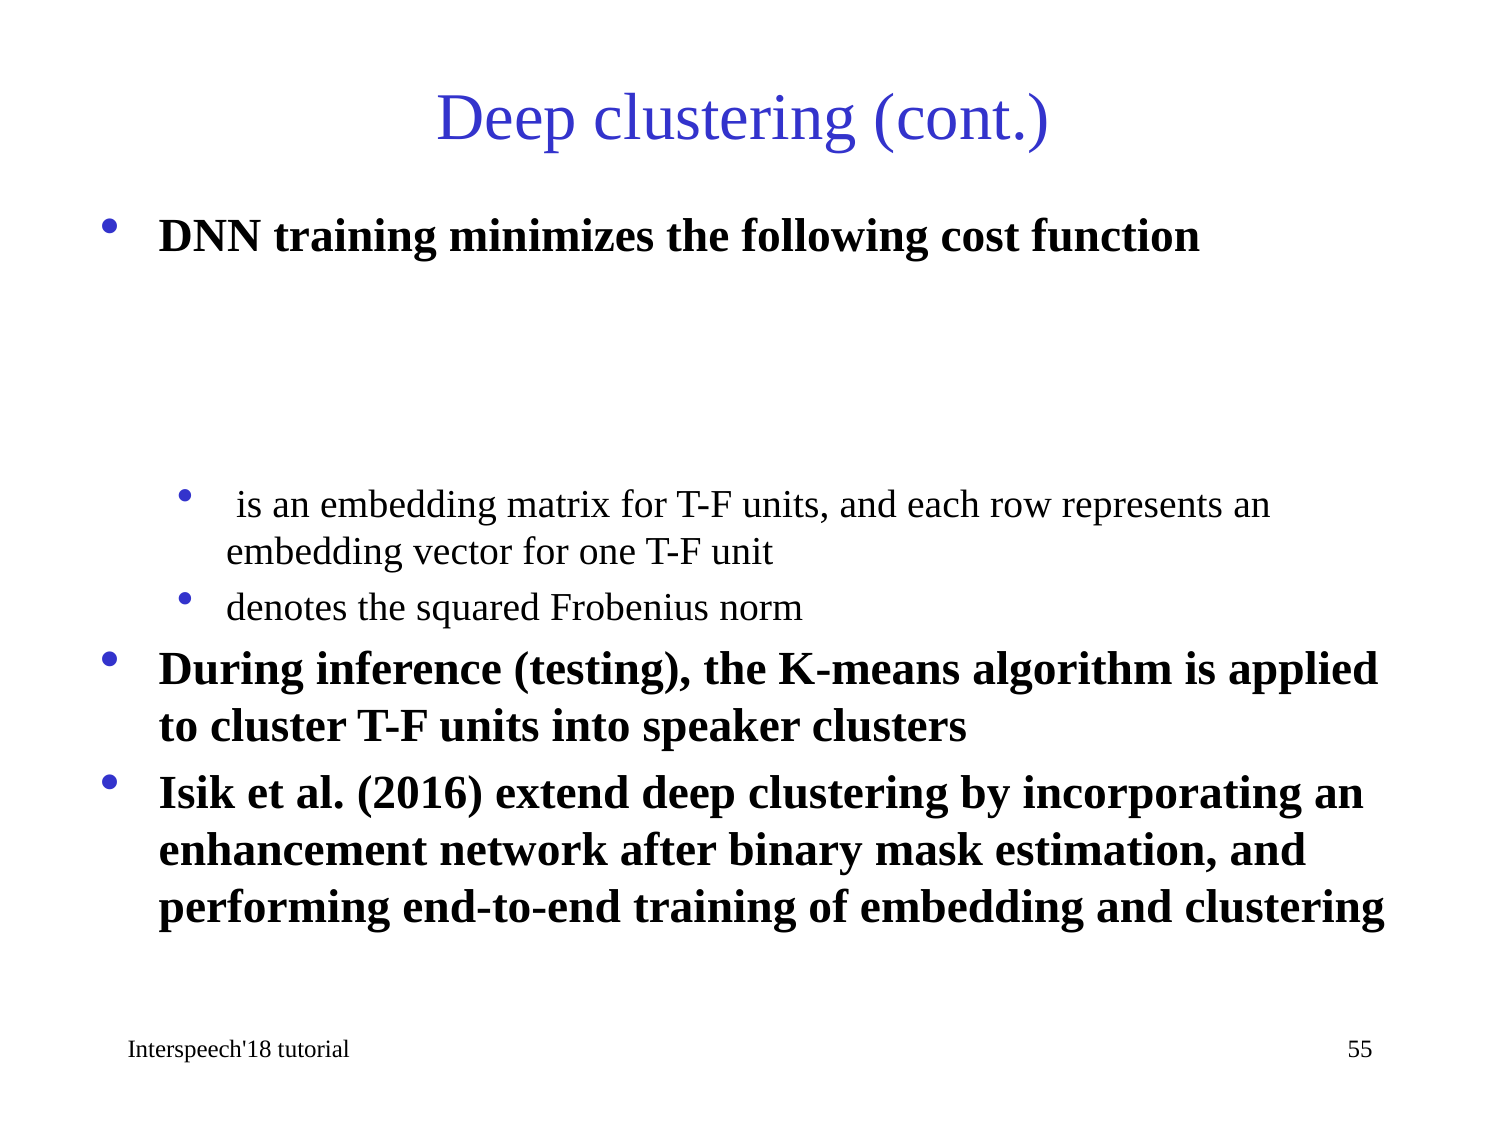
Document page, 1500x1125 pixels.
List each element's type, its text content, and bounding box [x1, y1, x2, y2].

slide_number 55 [1074, 1024, 1388, 1101]
slide_number Interspeech'18 tutorial [112, 1024, 426, 1101]
title Deep clustering (cont.) [87, 62, 1400, 163]
